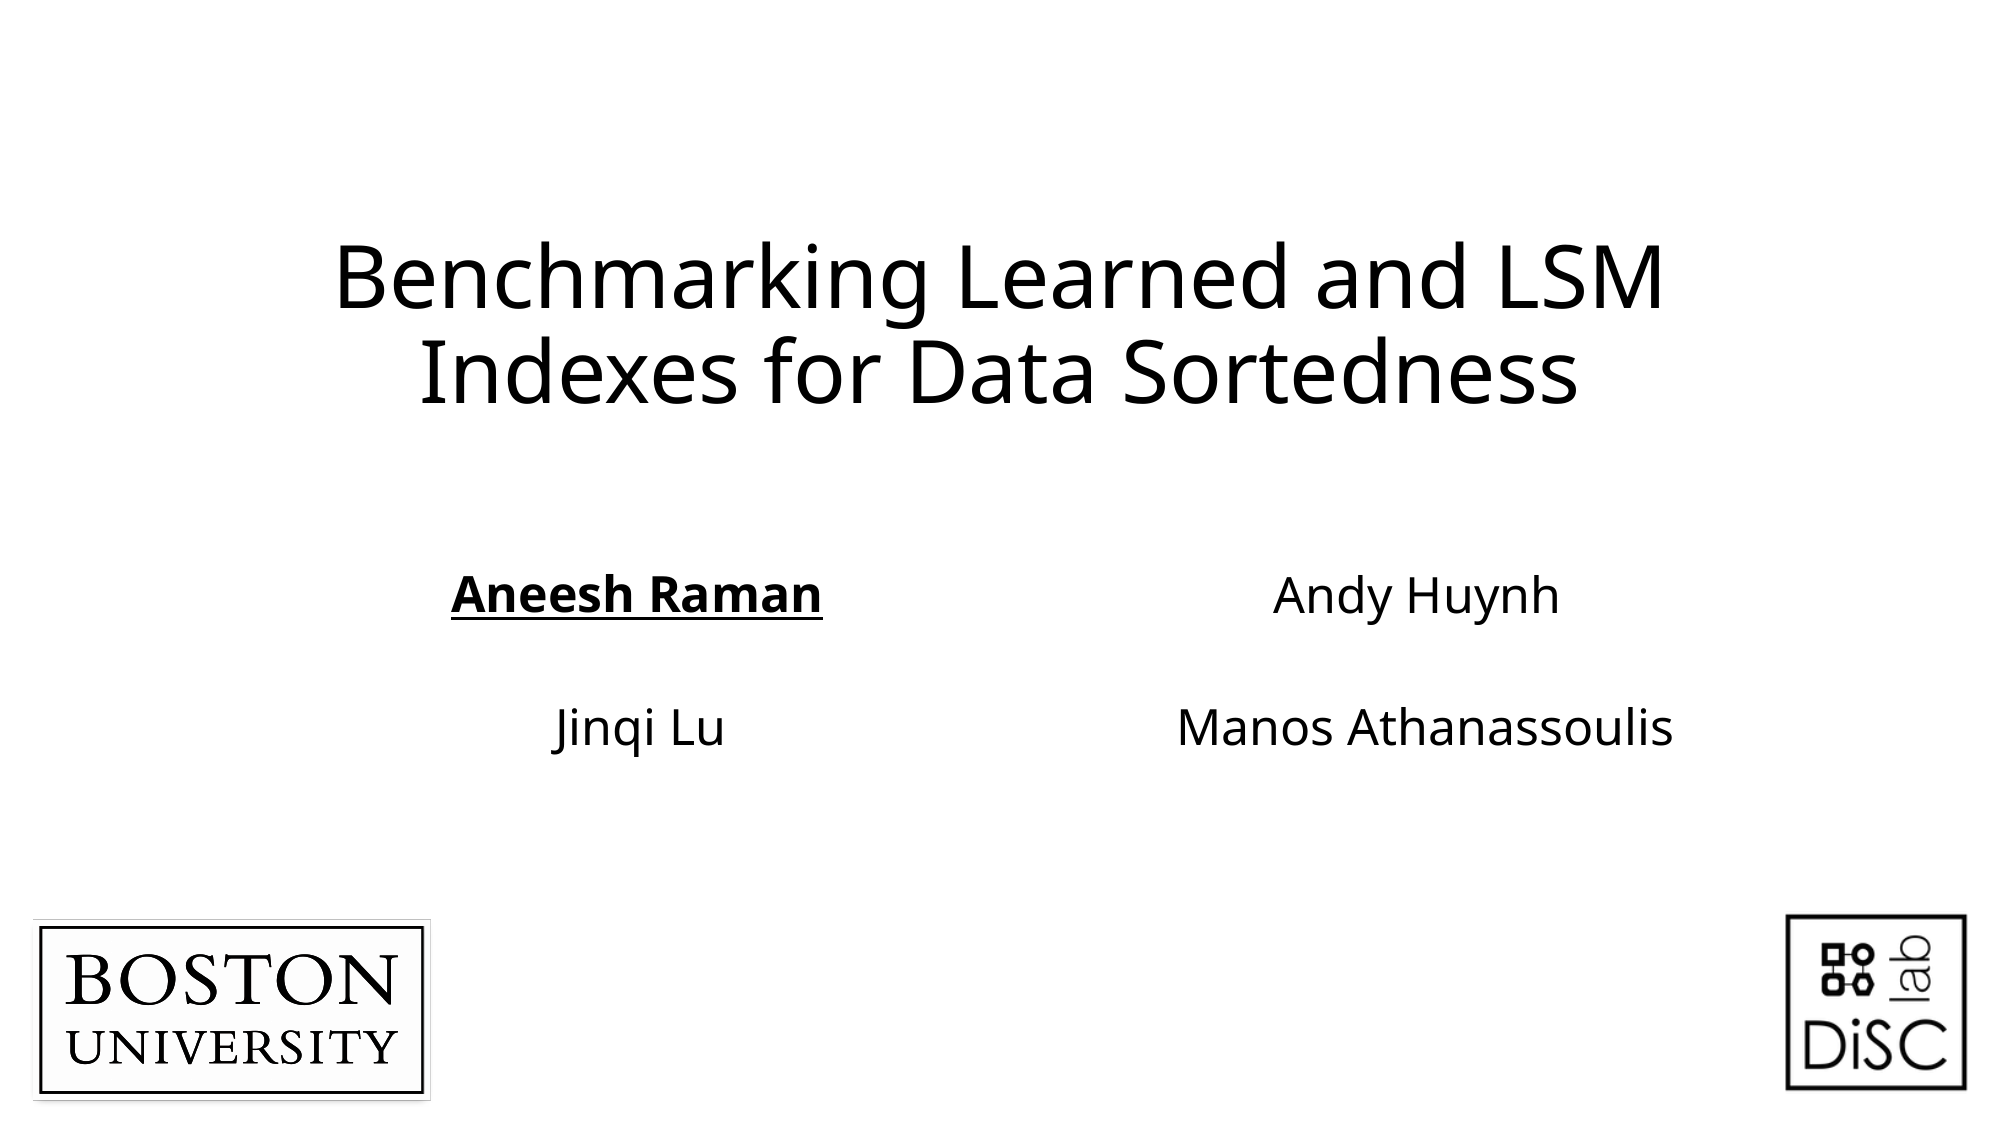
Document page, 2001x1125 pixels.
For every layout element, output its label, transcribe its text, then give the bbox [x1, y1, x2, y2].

text_box Andy Huynh [1149, 562, 1687, 636]
picture [1785, 911, 1969, 1095]
picture [31, 918, 432, 1102]
text_box Aneesh Raman [434, 562, 840, 652]
text_box Jinqi Lu [406, 695, 876, 764]
title Benchmarking Learned and LSM Indexes for Data Sortedness [222, 164, 1778, 431]
text_box Manos Athanassoulis [1119, 695, 1733, 769]
